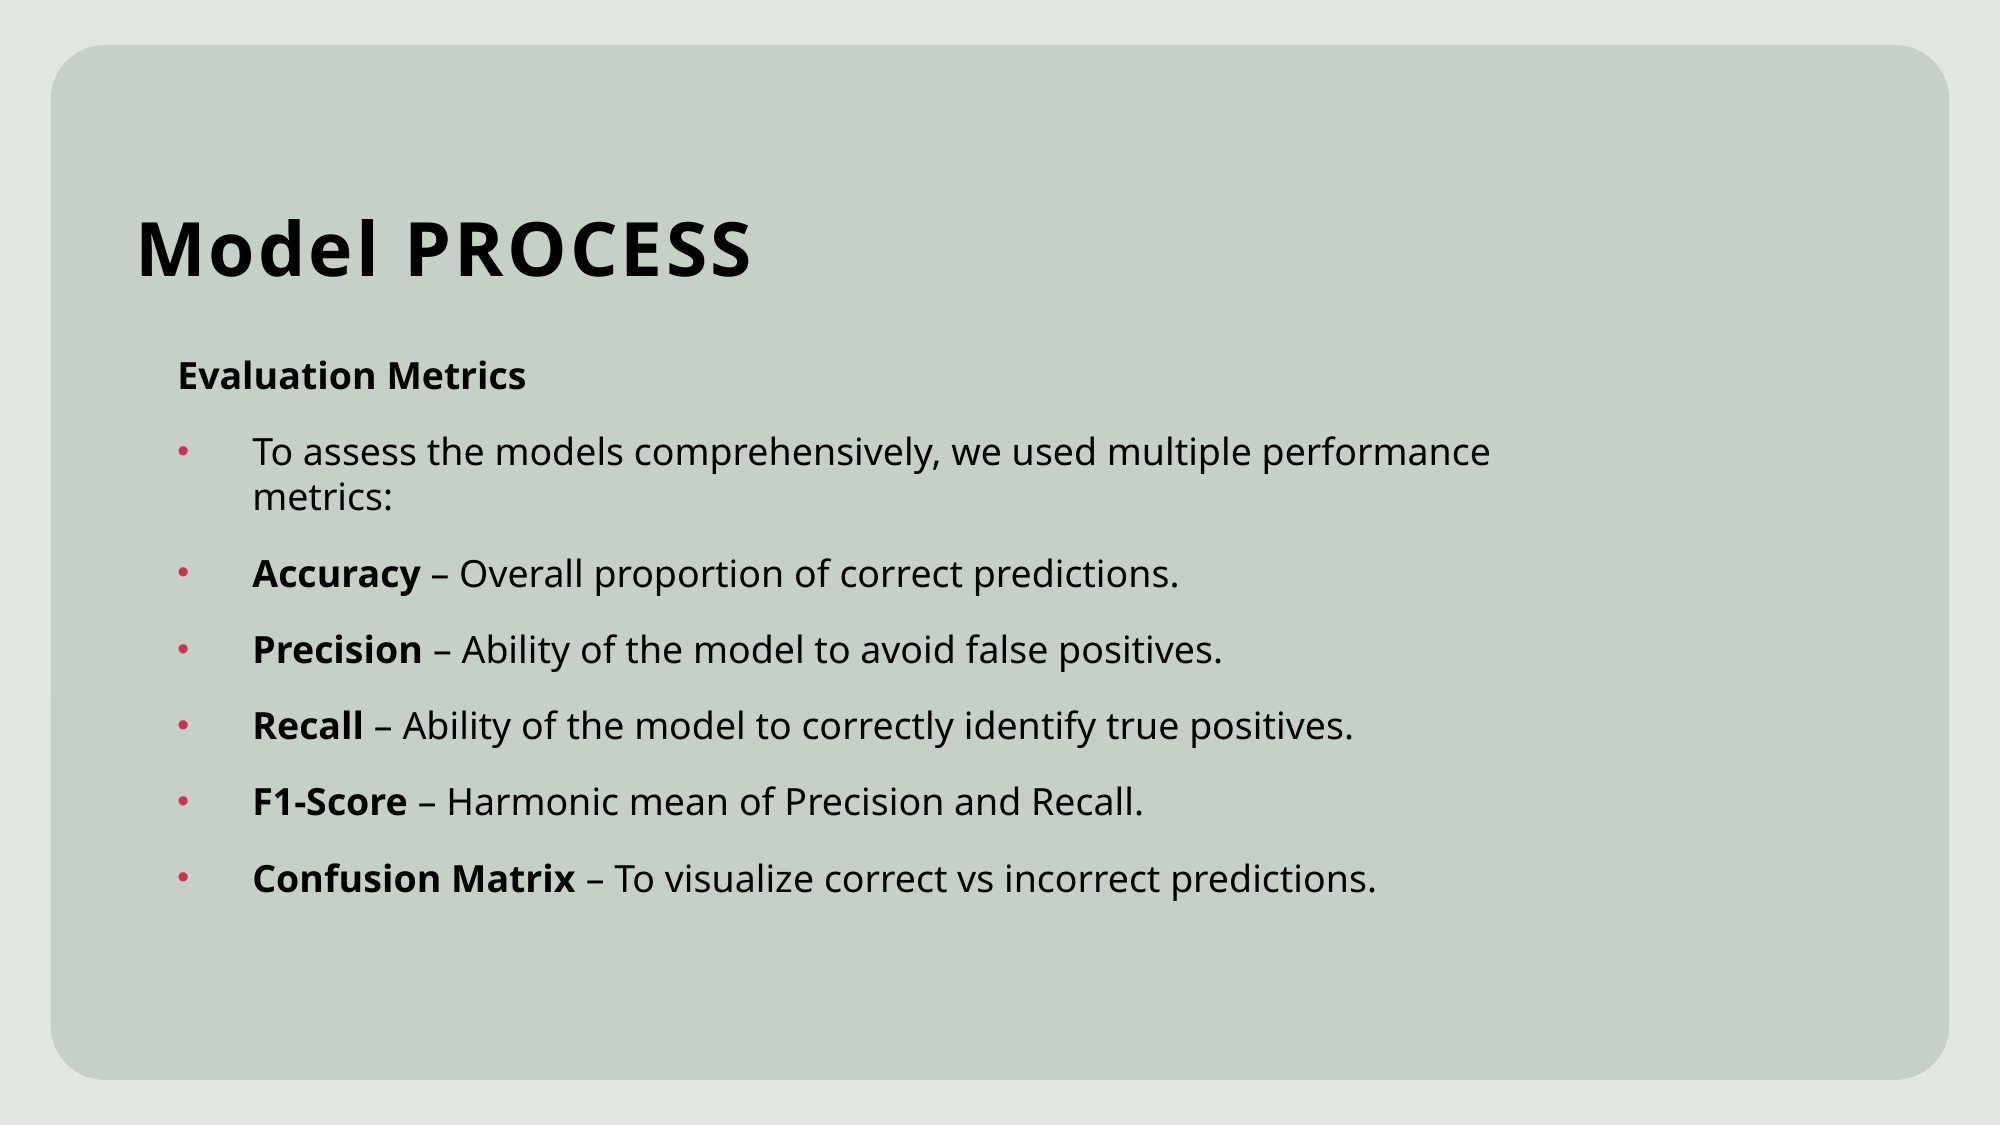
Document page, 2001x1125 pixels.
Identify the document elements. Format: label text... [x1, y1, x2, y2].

list Evaluation Metrics To assess the models comprehensively, we used multiple performance metrics: Accuracy – Overall proportion of correct predictions. Precision – Ability of the model to avoid false positives. Recall – Ability of the model to correctly identify true positives. F1-Score – Harmonic mean of Precision and Recall. Confusion Matrix – To visualize correct vs incorrect predictions. [162, 322, 1560, 975]
title Model PROCESS [120, 120, 1875, 300]
